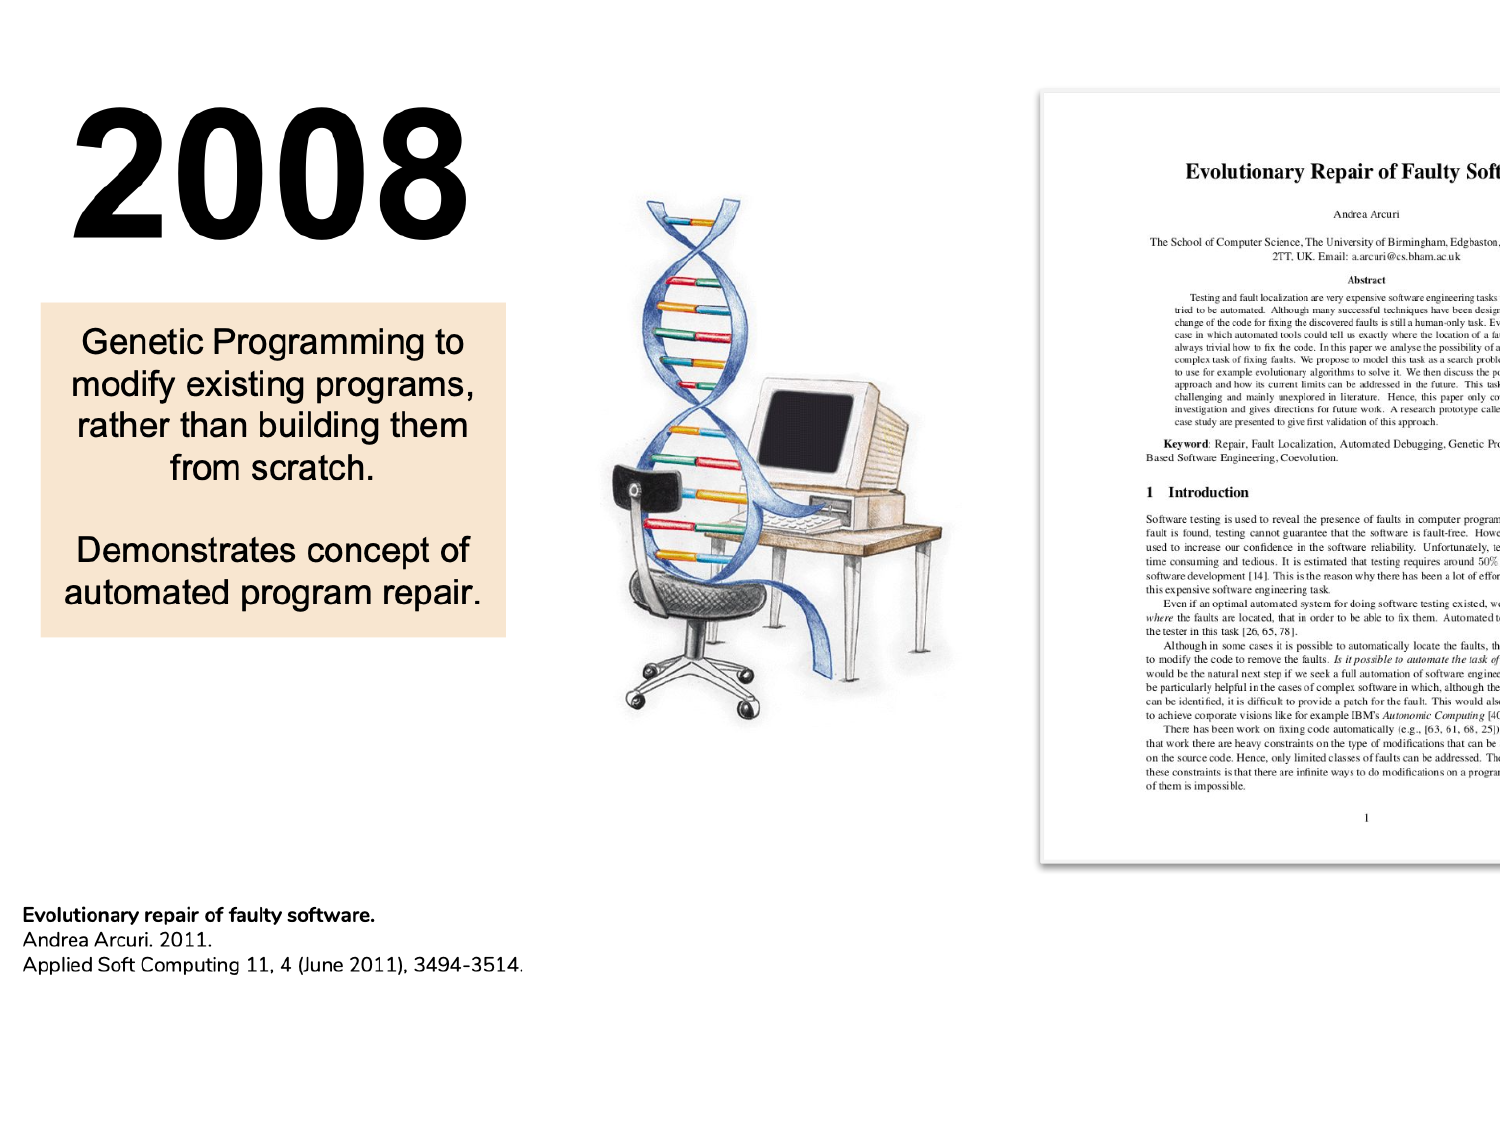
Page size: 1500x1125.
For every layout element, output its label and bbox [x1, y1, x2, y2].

list [0, 64, 1500, 996]
